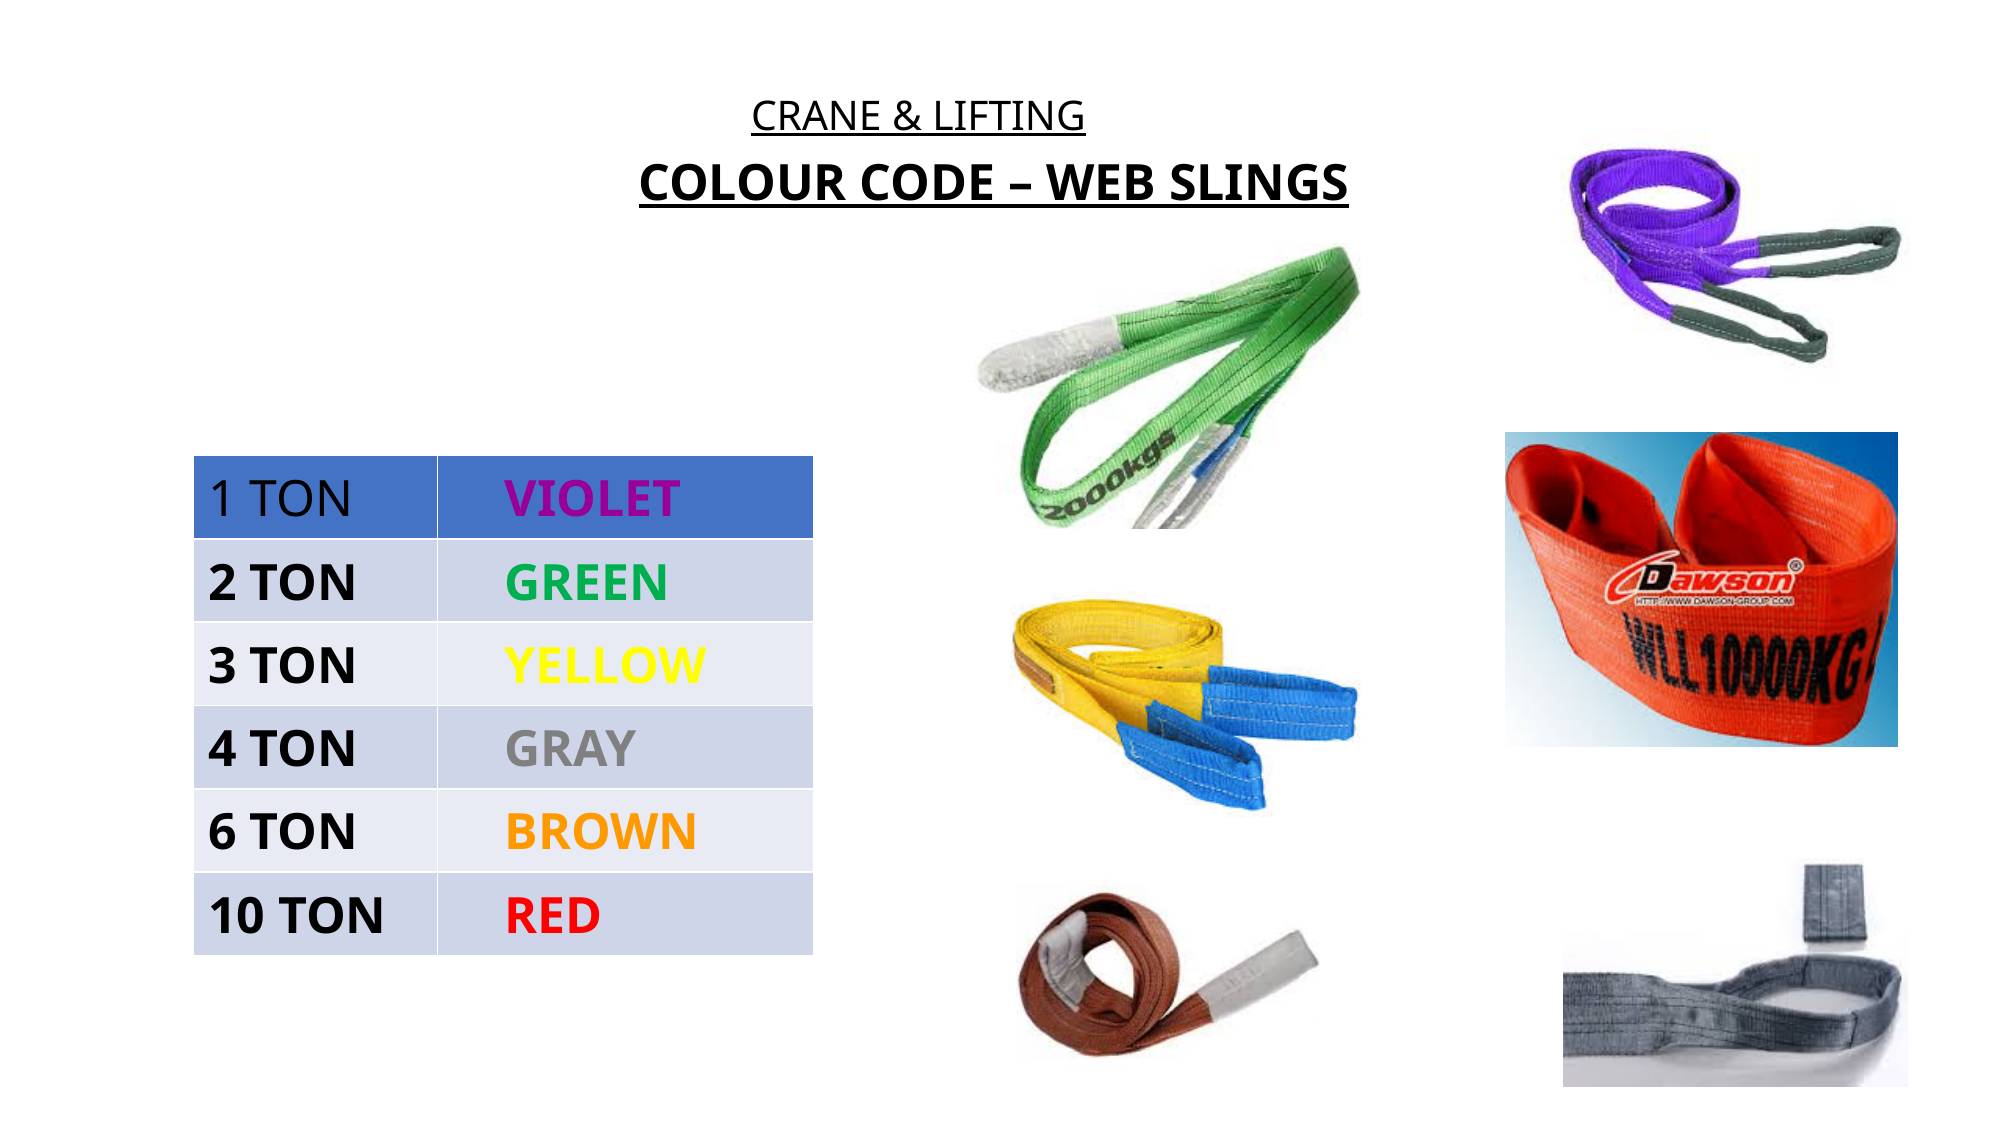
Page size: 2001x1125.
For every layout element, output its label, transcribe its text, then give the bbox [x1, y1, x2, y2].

table_cell 6 TON [194, 790, 437, 871]
table_cell 2 TON [194, 540, 437, 621]
title CRANE & LIFTING [240, 86, 1559, 196]
table_cell YELLOW [438, 623, 813, 705]
table_header VIOLET [438, 456, 813, 538]
table_cell 4 TON [194, 706, 437, 788]
table_cell RED [438, 873, 813, 955]
table_header 1 TON [194, 456, 437, 538]
picture [974, 243, 1363, 1125]
table_cell 10 TON [194, 873, 437, 955]
table_cell BROWN [438, 790, 813, 871]
picture [1563, 858, 1908, 1087]
subtitle COLOUR CODE – WEB SLINGS [262, 196, 1725, 1100]
table_cell 3 TON [194, 623, 437, 705]
table_cell GREEN [438, 540, 813, 621]
picture [1505, 81, 1911, 747]
table_cell GRAY [438, 706, 813, 788]
